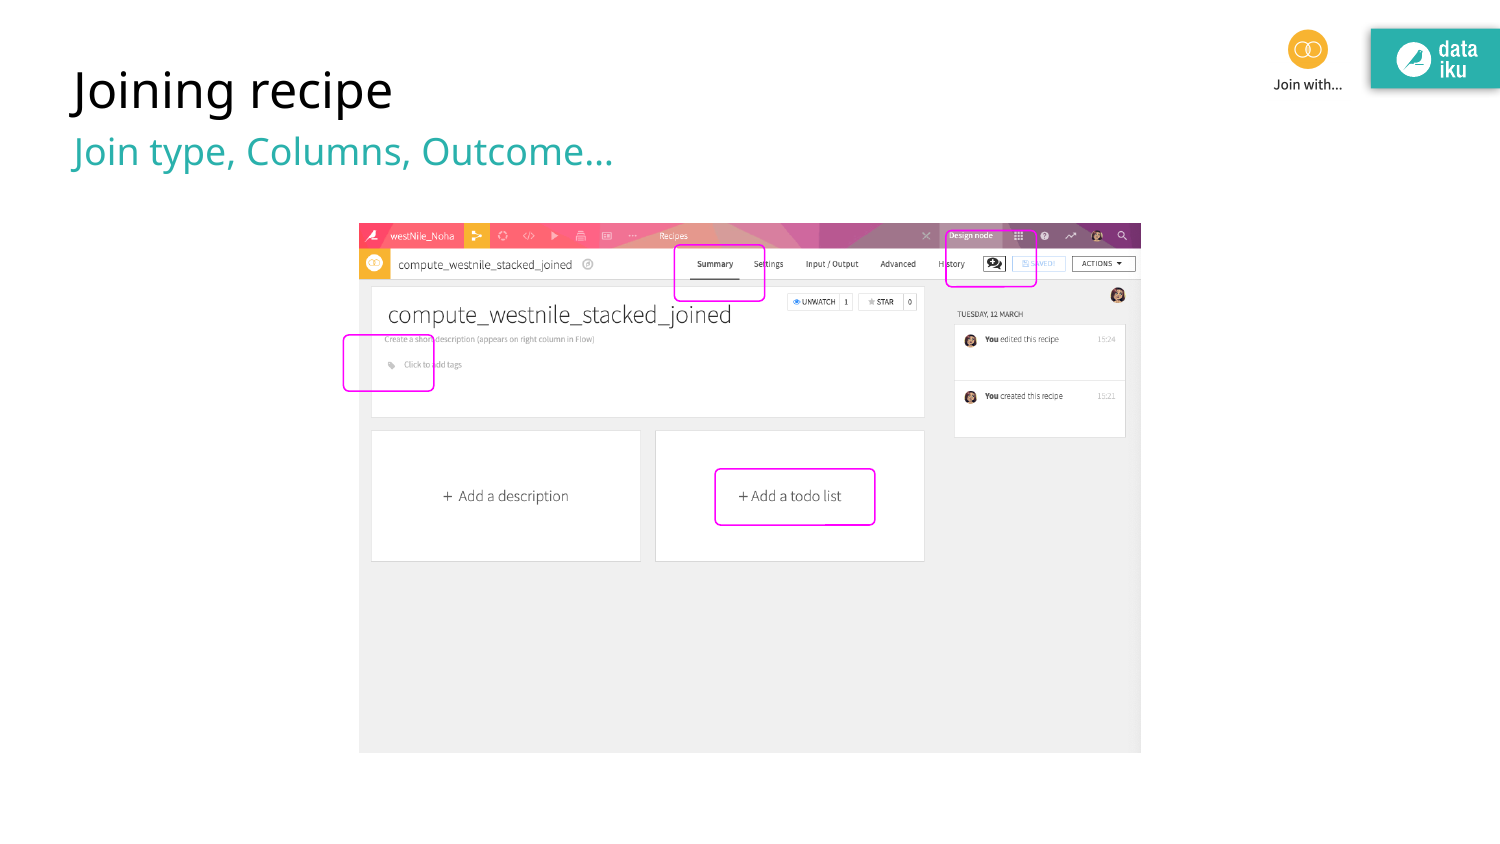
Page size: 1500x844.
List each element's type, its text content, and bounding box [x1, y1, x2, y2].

title Join type, Columns, Outcome… [59, 112, 1441, 189]
picture [1267, 24, 1351, 101]
title Joining recipe [59, 59, 1441, 112]
text_box [343, 334, 354, 392]
picture [359, 223, 1141, 753]
